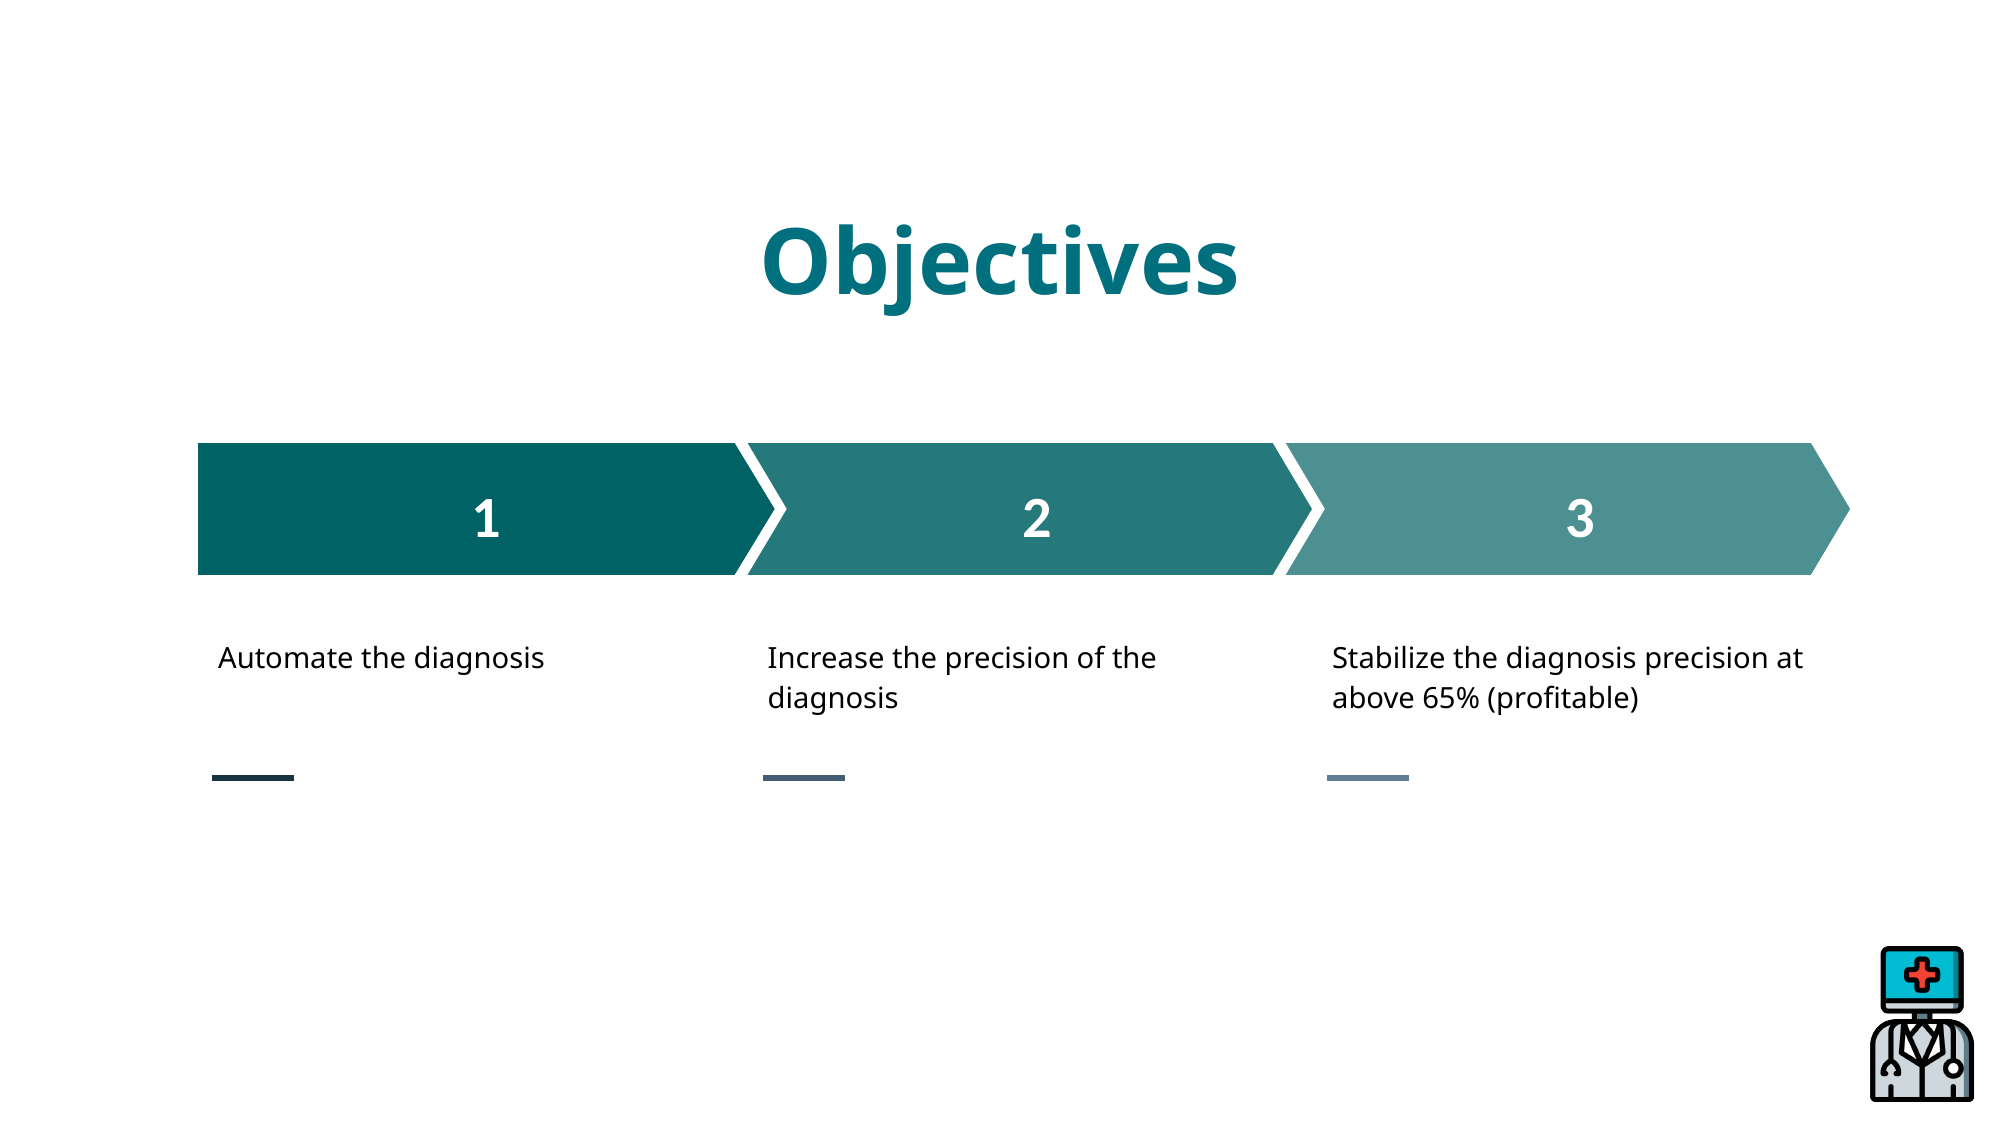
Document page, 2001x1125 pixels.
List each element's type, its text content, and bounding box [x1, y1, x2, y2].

title Objectives [173, 195, 1827, 321]
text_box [197, 442, 1851, 575]
list Automate the diagnosis [198, 614, 713, 764]
list Stabilize the diagnosis precision at above 65% (profitable) [1312, 614, 1827, 764]
picture [1844, 946, 2000, 1102]
list Increase the precision of the diagnosis [747, 614, 1263, 764]
